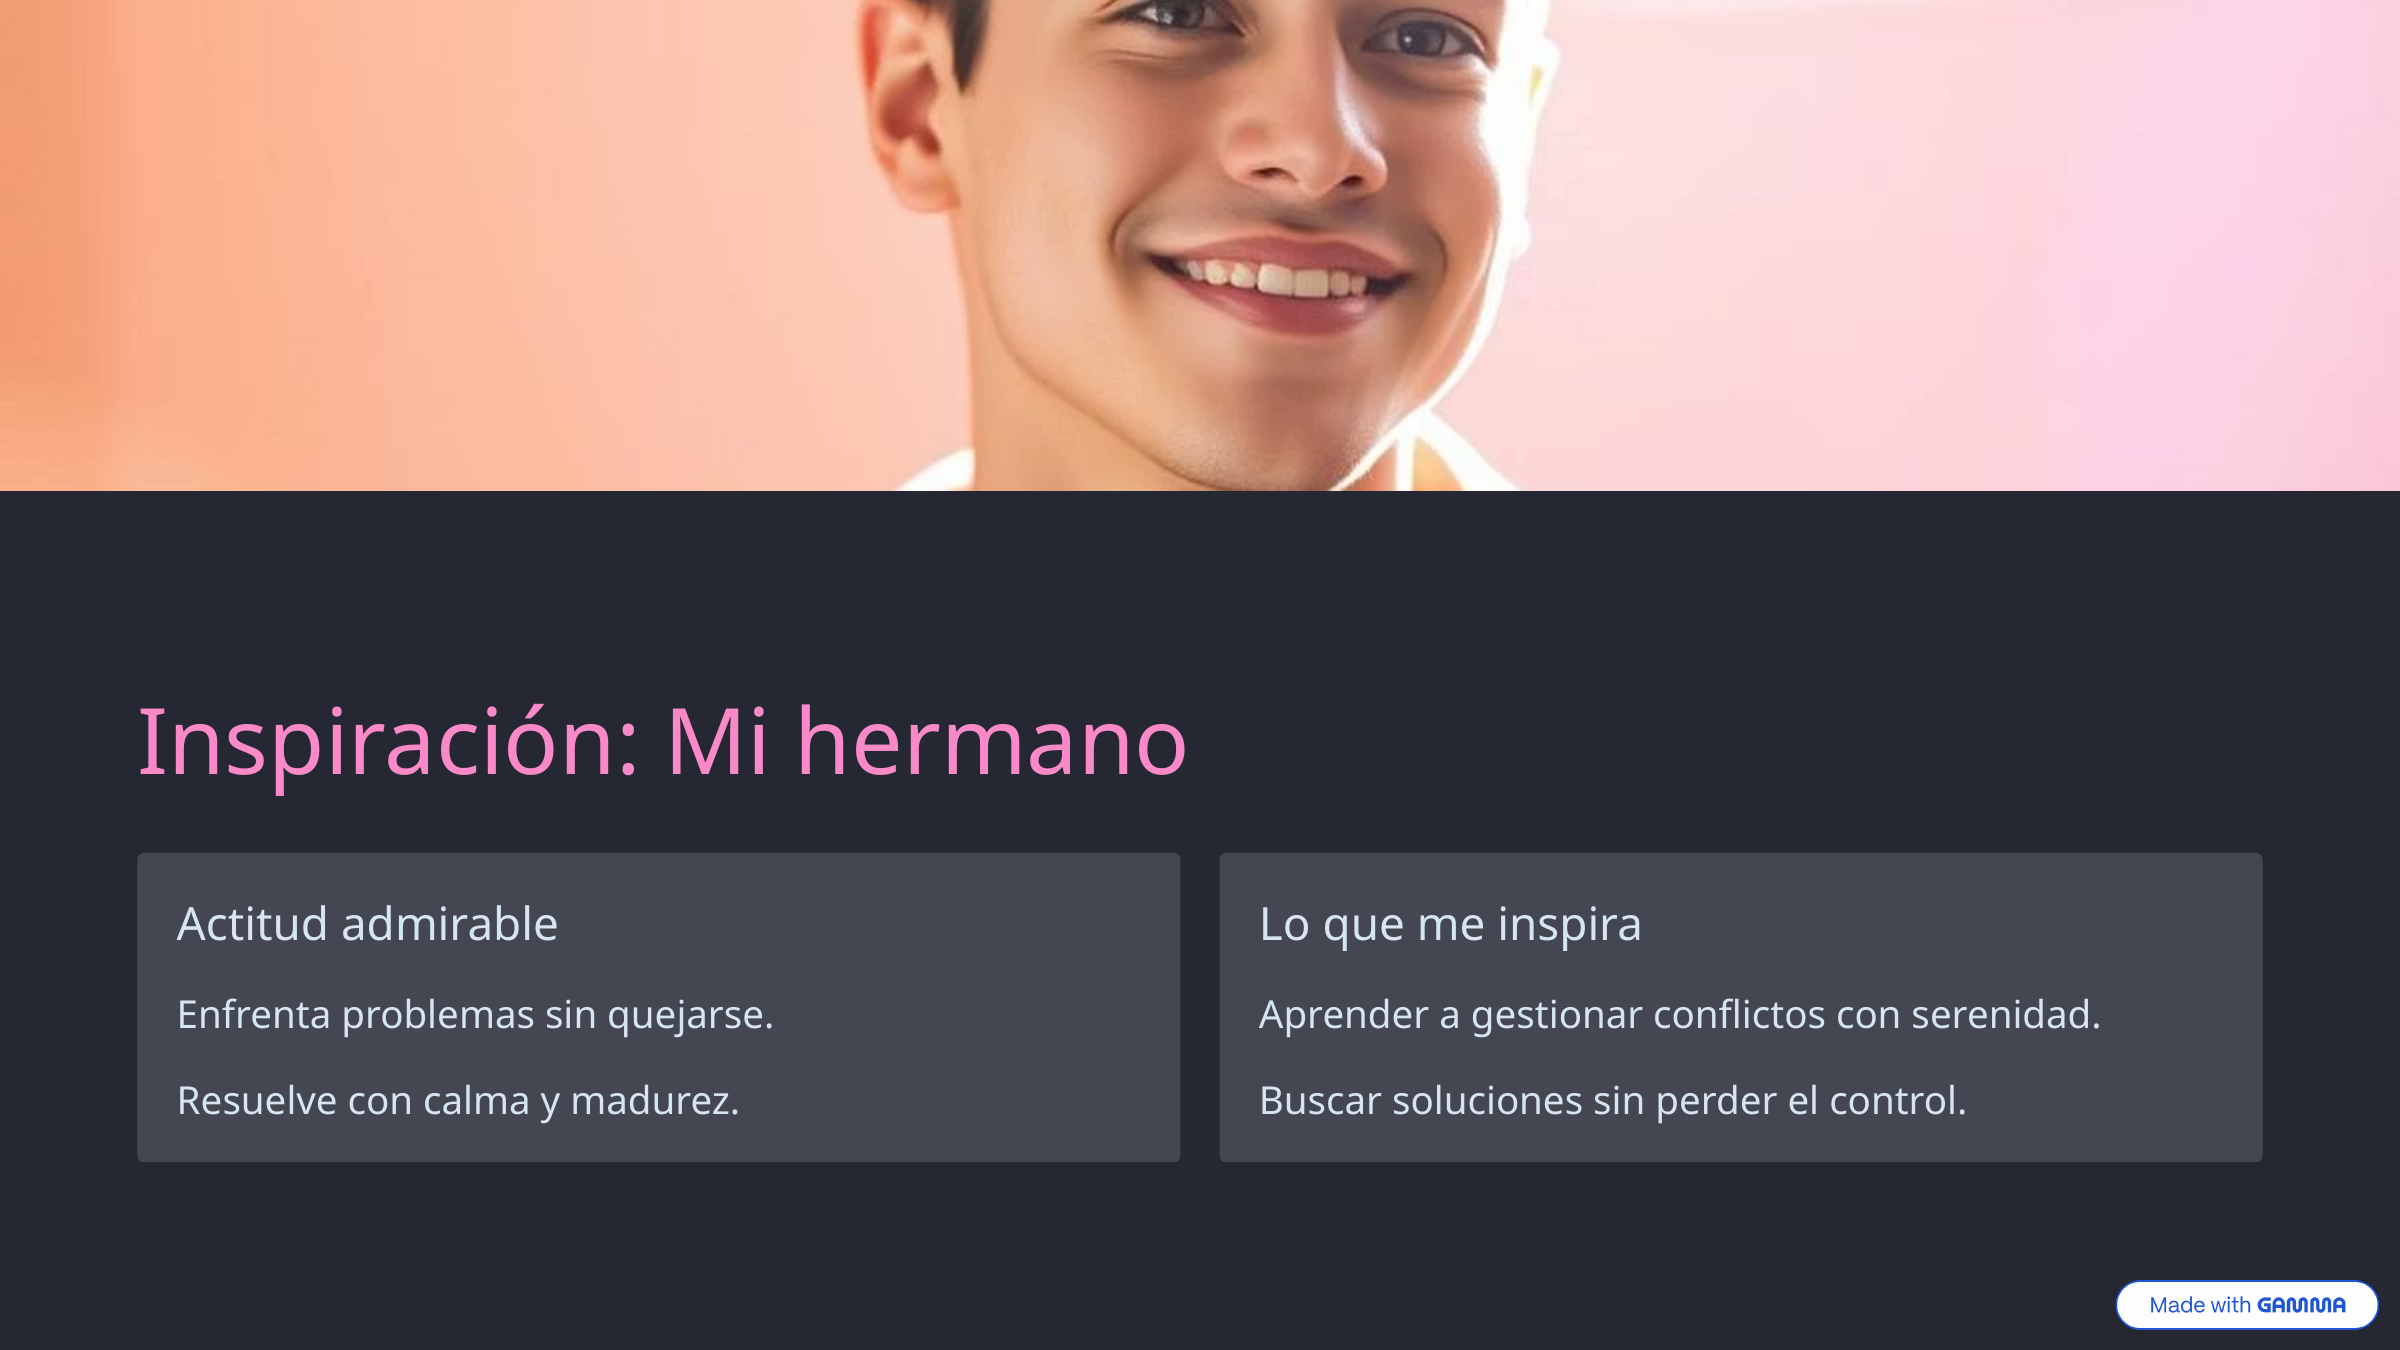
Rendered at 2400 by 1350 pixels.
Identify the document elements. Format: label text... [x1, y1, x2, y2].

text_box Buscar soluciones sin perder el control. [1258, 1059, 2224, 1123]
text_box [1219, 853, 2263, 1163]
text_box Inspiración: Mi hermano [137, 678, 1189, 795]
text_box Enfrenta problemas sin quejarse. [176, 973, 1142, 1037]
text_box Aprender a gestionar conflictos con serenidad. [1258, 973, 2224, 1037]
picture [0, 0, 2400, 491]
text_box Actitud admirable [176, 892, 639, 950]
picture [2106, 1271, 2389, 1339]
text_box Resuelve con calma y madurez. [176, 1059, 1142, 1123]
text_box [137, 853, 1181, 1163]
text_box Lo que me inspira [1258, 892, 1721, 950]
